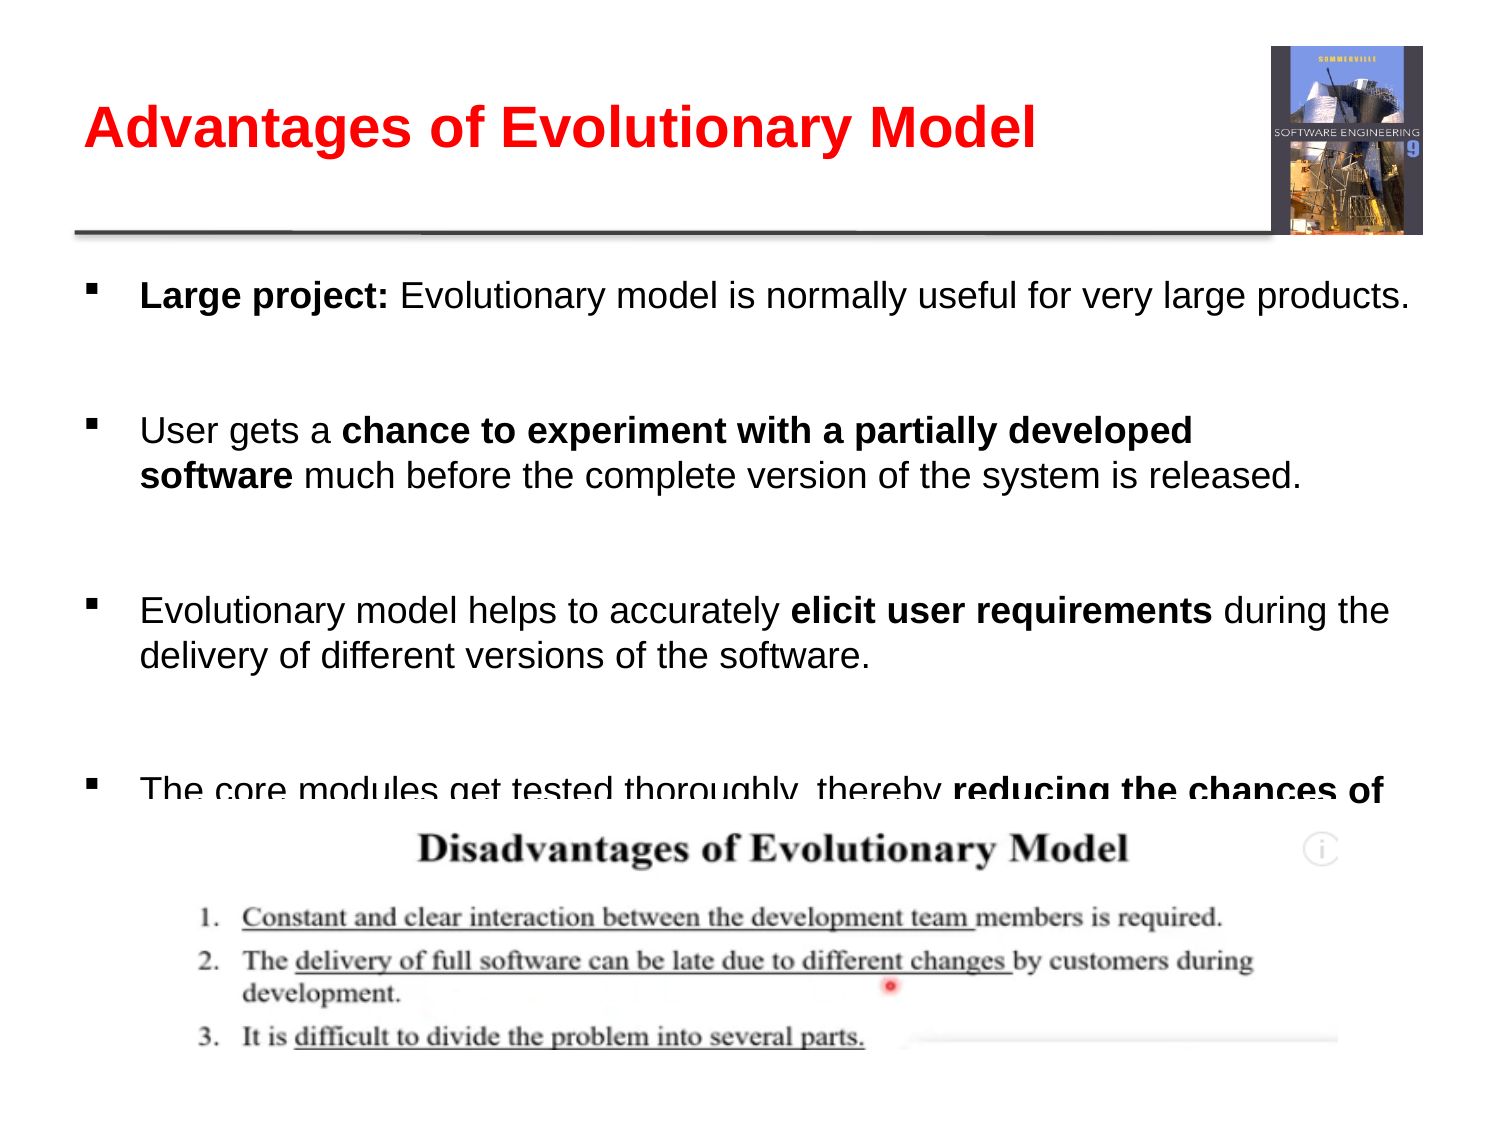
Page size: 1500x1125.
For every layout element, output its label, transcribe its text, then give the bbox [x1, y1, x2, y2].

picture [1272, 46, 1423, 235]
picture [122, 799, 1338, 1051]
list Large project: Evolutionary model is normally useful for very large products. User gets a chance to experiment with a partially developed software much before the complete version of the system is released. Evolutionary model helps to accurately elicit user requirements during the delivery of different versions of the software. The core modules get tested thoroughly, thereby reducing the chances of errors in the core modules of the final products. [74, 261, 1426, 1116]
title Advantages of Evolutionary Model [74, 14, 1272, 261]
